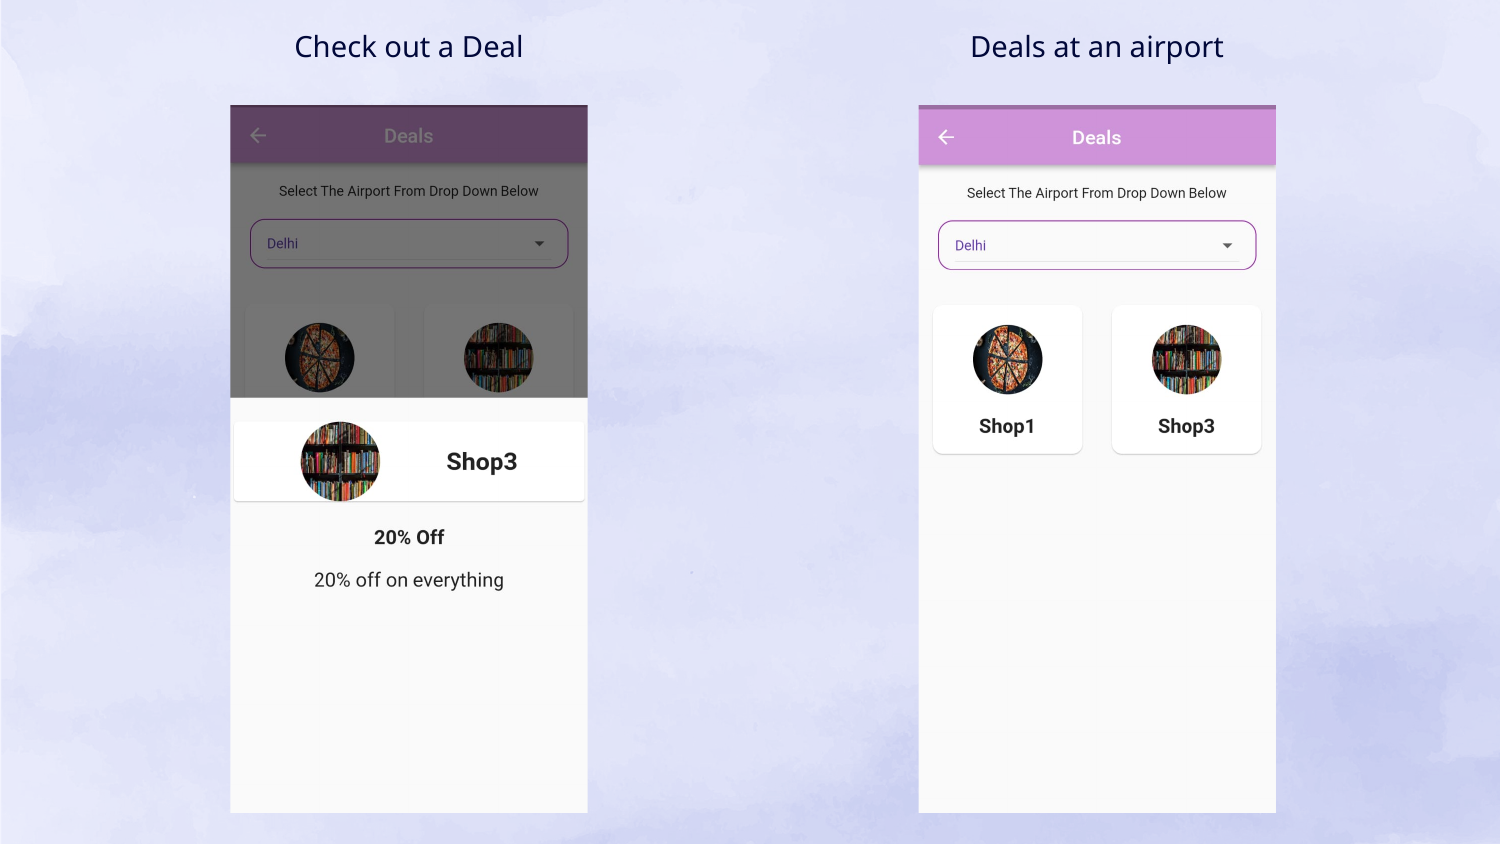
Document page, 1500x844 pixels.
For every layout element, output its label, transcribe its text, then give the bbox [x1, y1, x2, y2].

title Deals at an airport [903, 34, 1292, 79]
title Check out a Deal [214, 34, 604, 79]
picture [918, 105, 1277, 813]
picture [230, 105, 588, 813]
